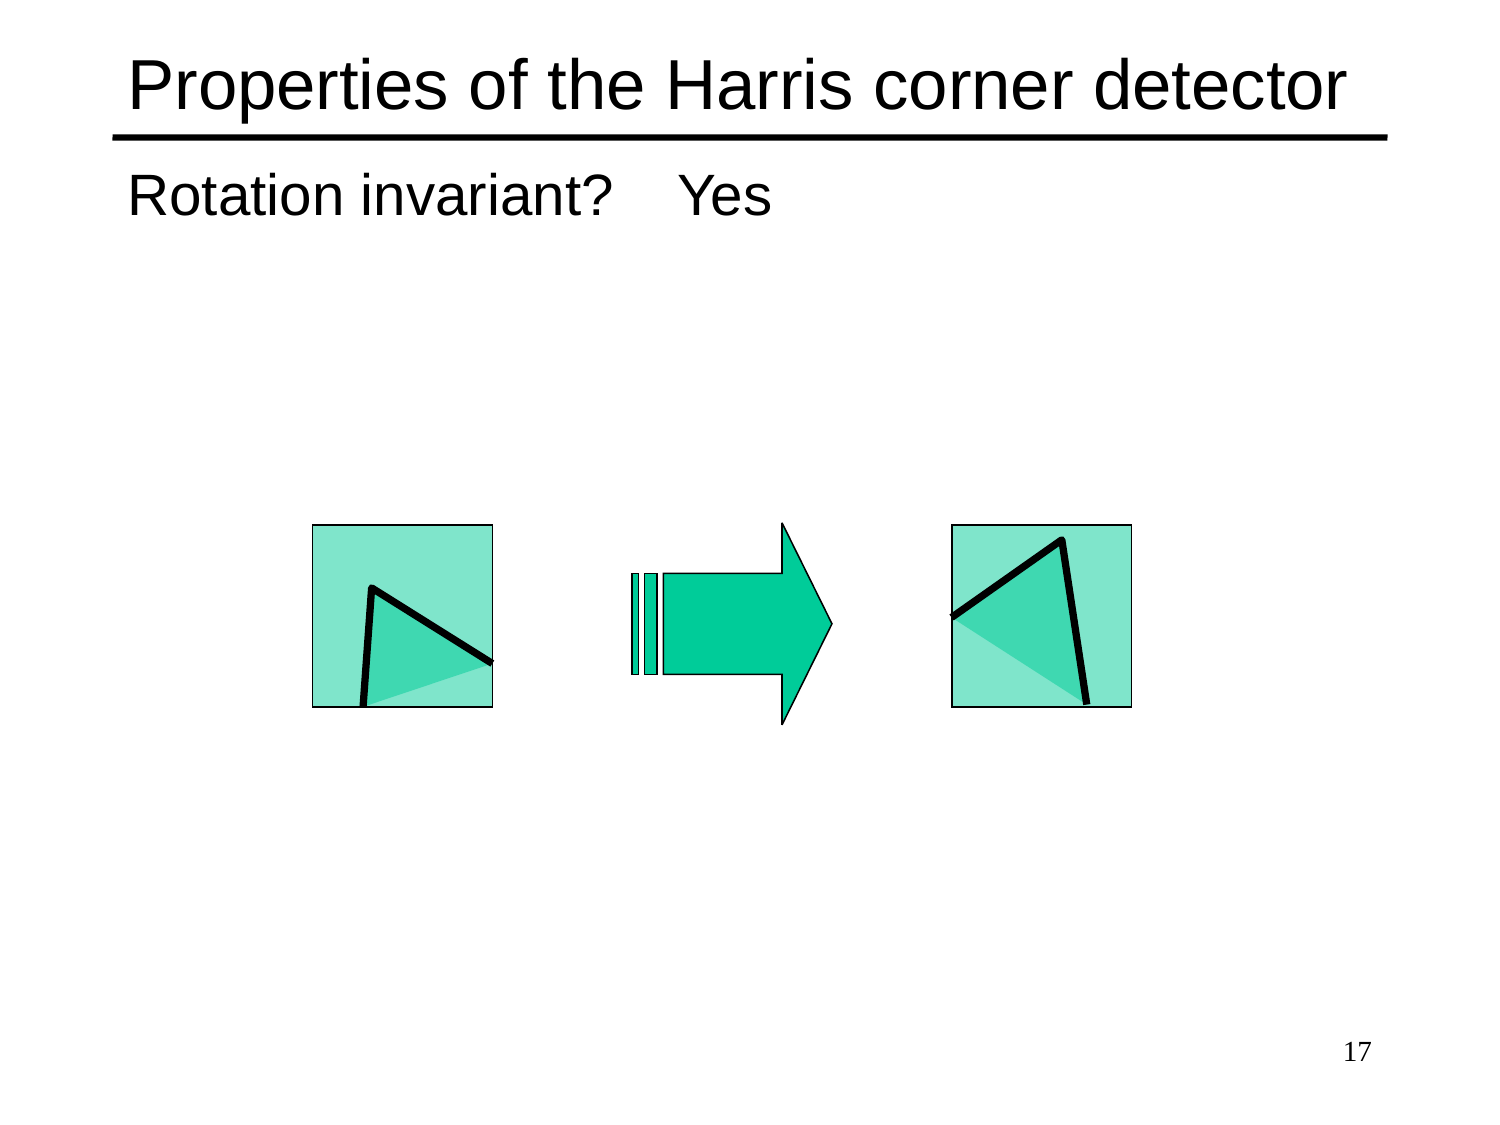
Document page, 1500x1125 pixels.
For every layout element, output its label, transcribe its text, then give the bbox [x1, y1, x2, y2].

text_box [312, 522, 1132, 726]
slide_number 17 [1074, 1024, 1388, 1101]
text_box Yes [662, 149, 975, 235]
title Properties of the Harris corner detector [112, 12, 1388, 149]
list Rotation invariant? [112, 149, 1388, 526]
